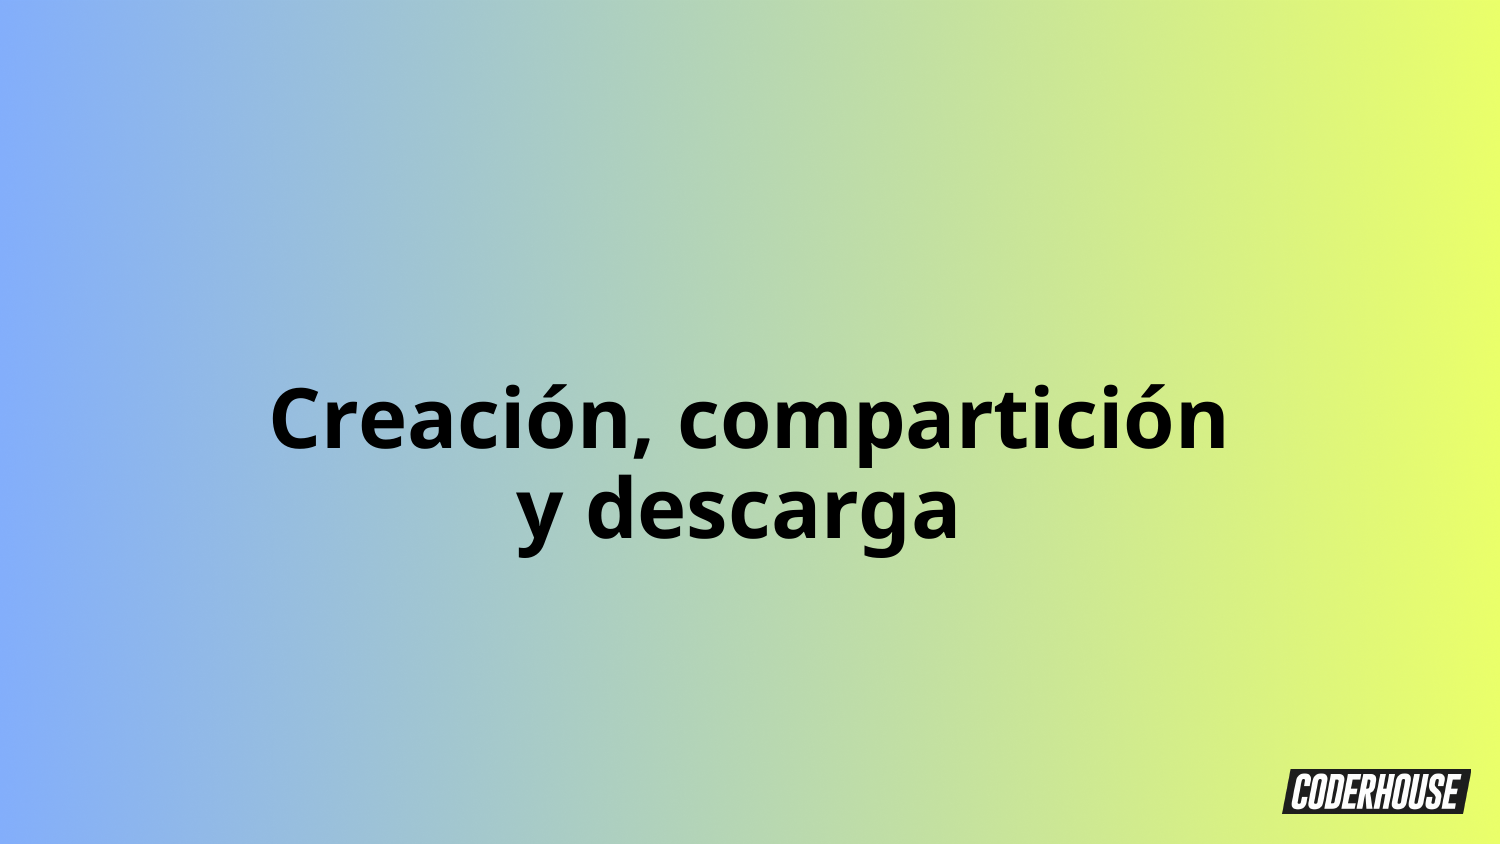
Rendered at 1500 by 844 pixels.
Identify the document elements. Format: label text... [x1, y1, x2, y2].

picture [0, 0, 1500, 844]
text_box Creación, compartición y descarga [239, 361, 1261, 572]
